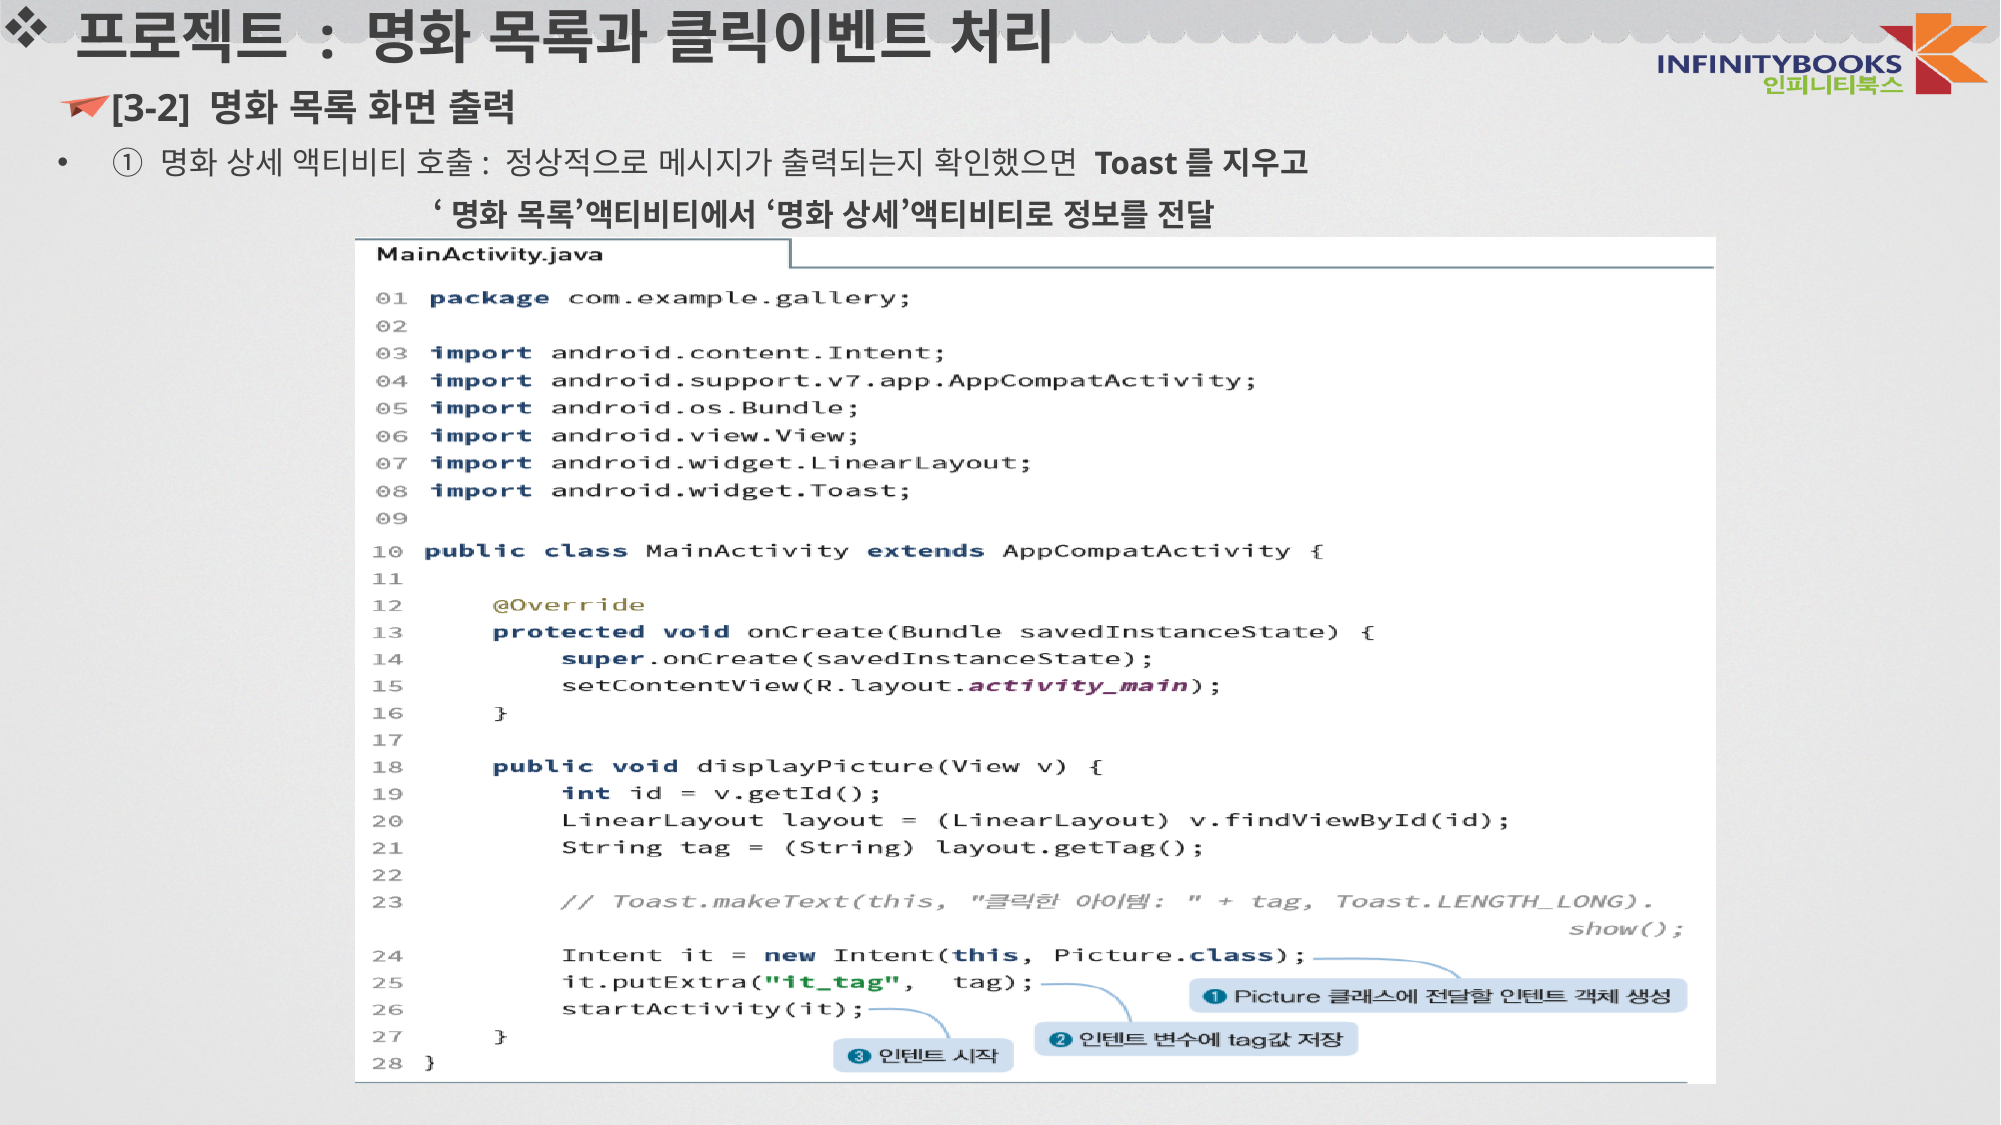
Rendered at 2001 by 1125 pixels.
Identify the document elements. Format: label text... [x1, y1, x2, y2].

list [3-2] 명화 목록 화면 출력 ① 명화 상세 액티비티 호출: 정상적으로 메시지가 출력되는지 확인했으면 Toast를 지우고 ‘명화 목록’액티비티에서 ‘명화 상세’액티비티로 정보를 전달 [57, 61, 1440, 384]
list 프로젝트 : 명화 목록과 클릭이벤트 처리 [0, 0, 1241, 71]
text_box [355, 237, 1716, 1084]
picture [0, 0, 2000, 1125]
